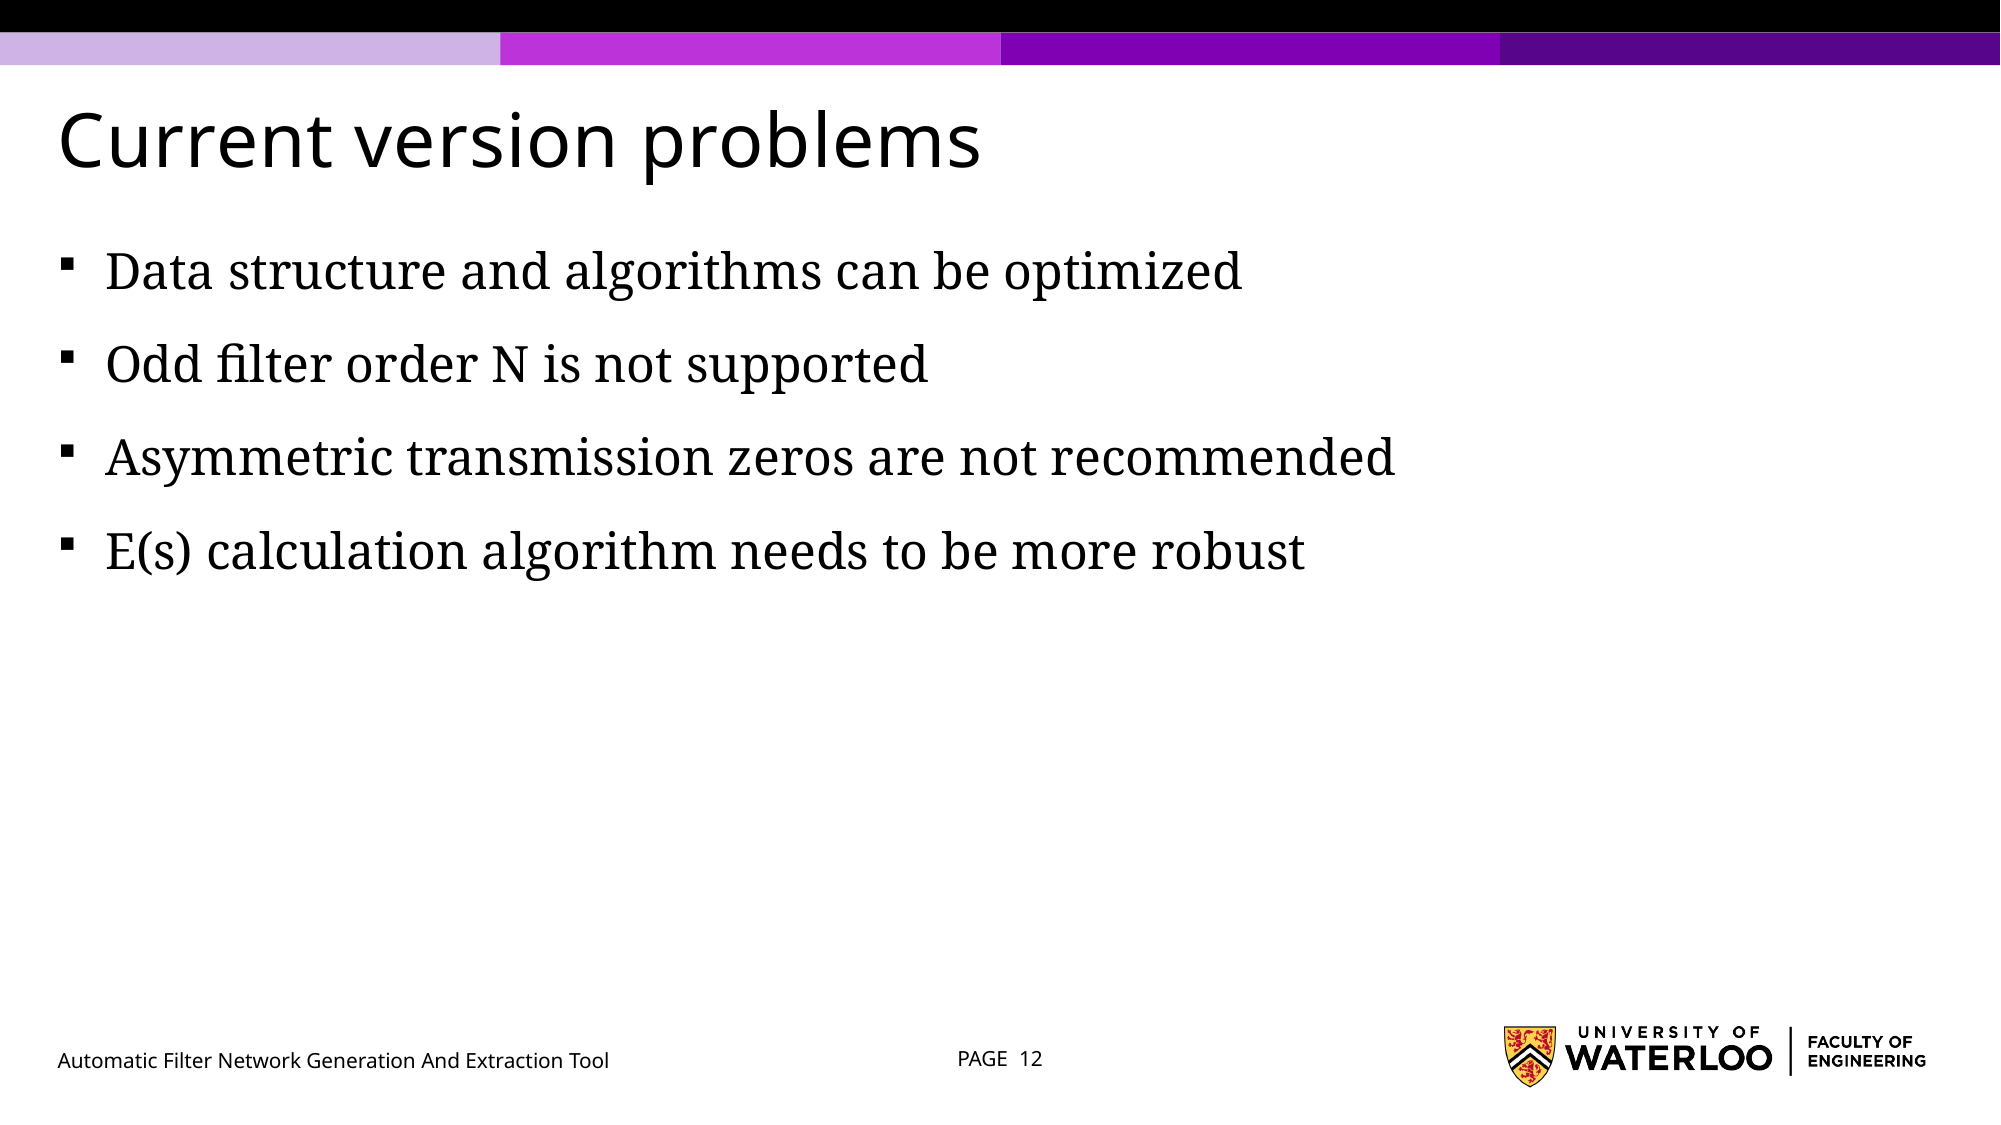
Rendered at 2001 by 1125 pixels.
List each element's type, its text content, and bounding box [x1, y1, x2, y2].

footer Automatic Filter Network Generation And Extraction Tool [42, 1039, 900, 1081]
picture [1446, 982, 1982, 1125]
slide_number PAGE 12 [916, 1039, 1084, 1081]
list Data structure and algorithms can be optimized Odd filter order N is not supported Asymmetric transmission zeros are not recommended E(s) calculation algorithm needs to be more robust [42, 231, 1941, 986]
title Current version problems [42, 71, 1941, 219]
